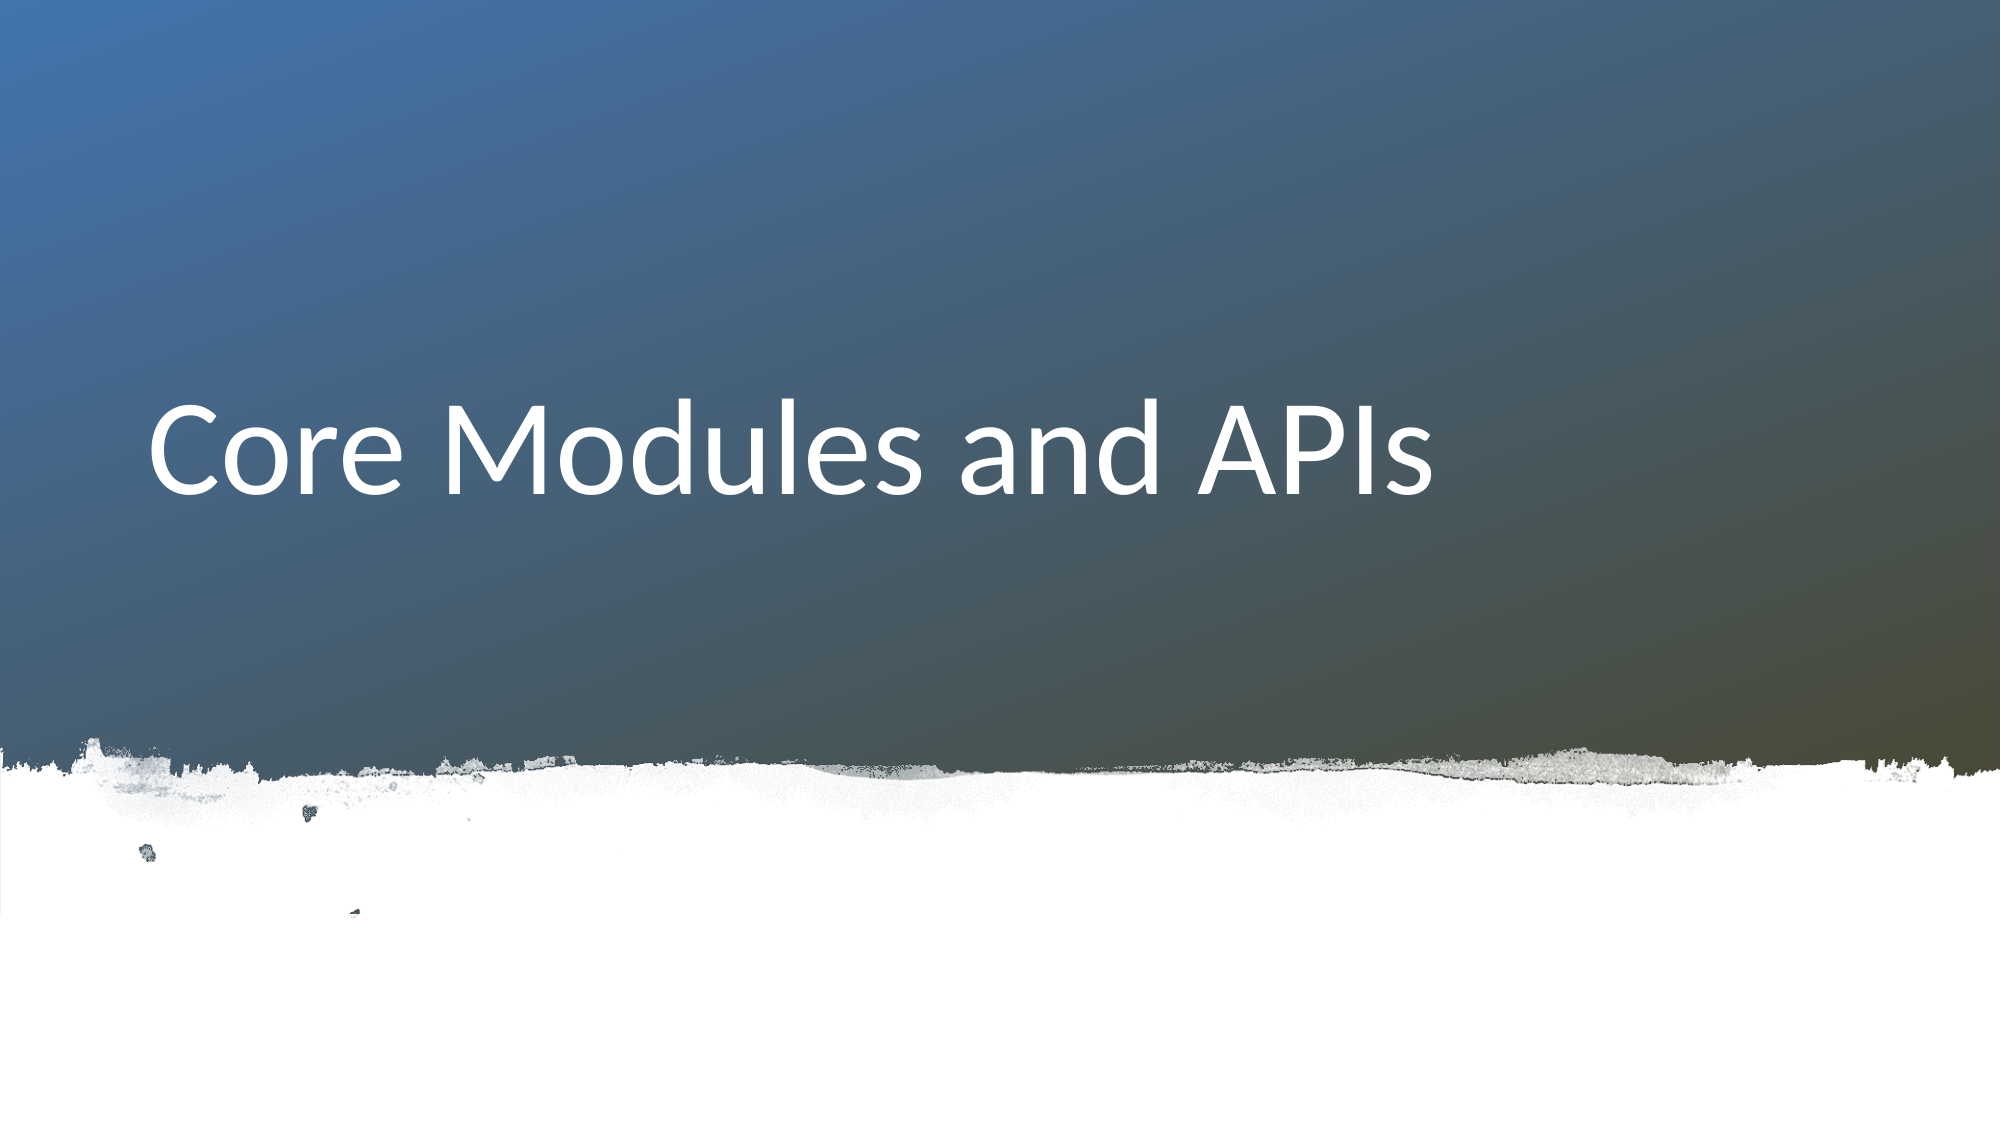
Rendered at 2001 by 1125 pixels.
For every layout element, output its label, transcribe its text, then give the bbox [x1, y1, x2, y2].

text_box [0, 0, 2000, 624]
picture [0, 624, 2000, 1125]
title Core Modules and APIs [131, 195, 1776, 624]
